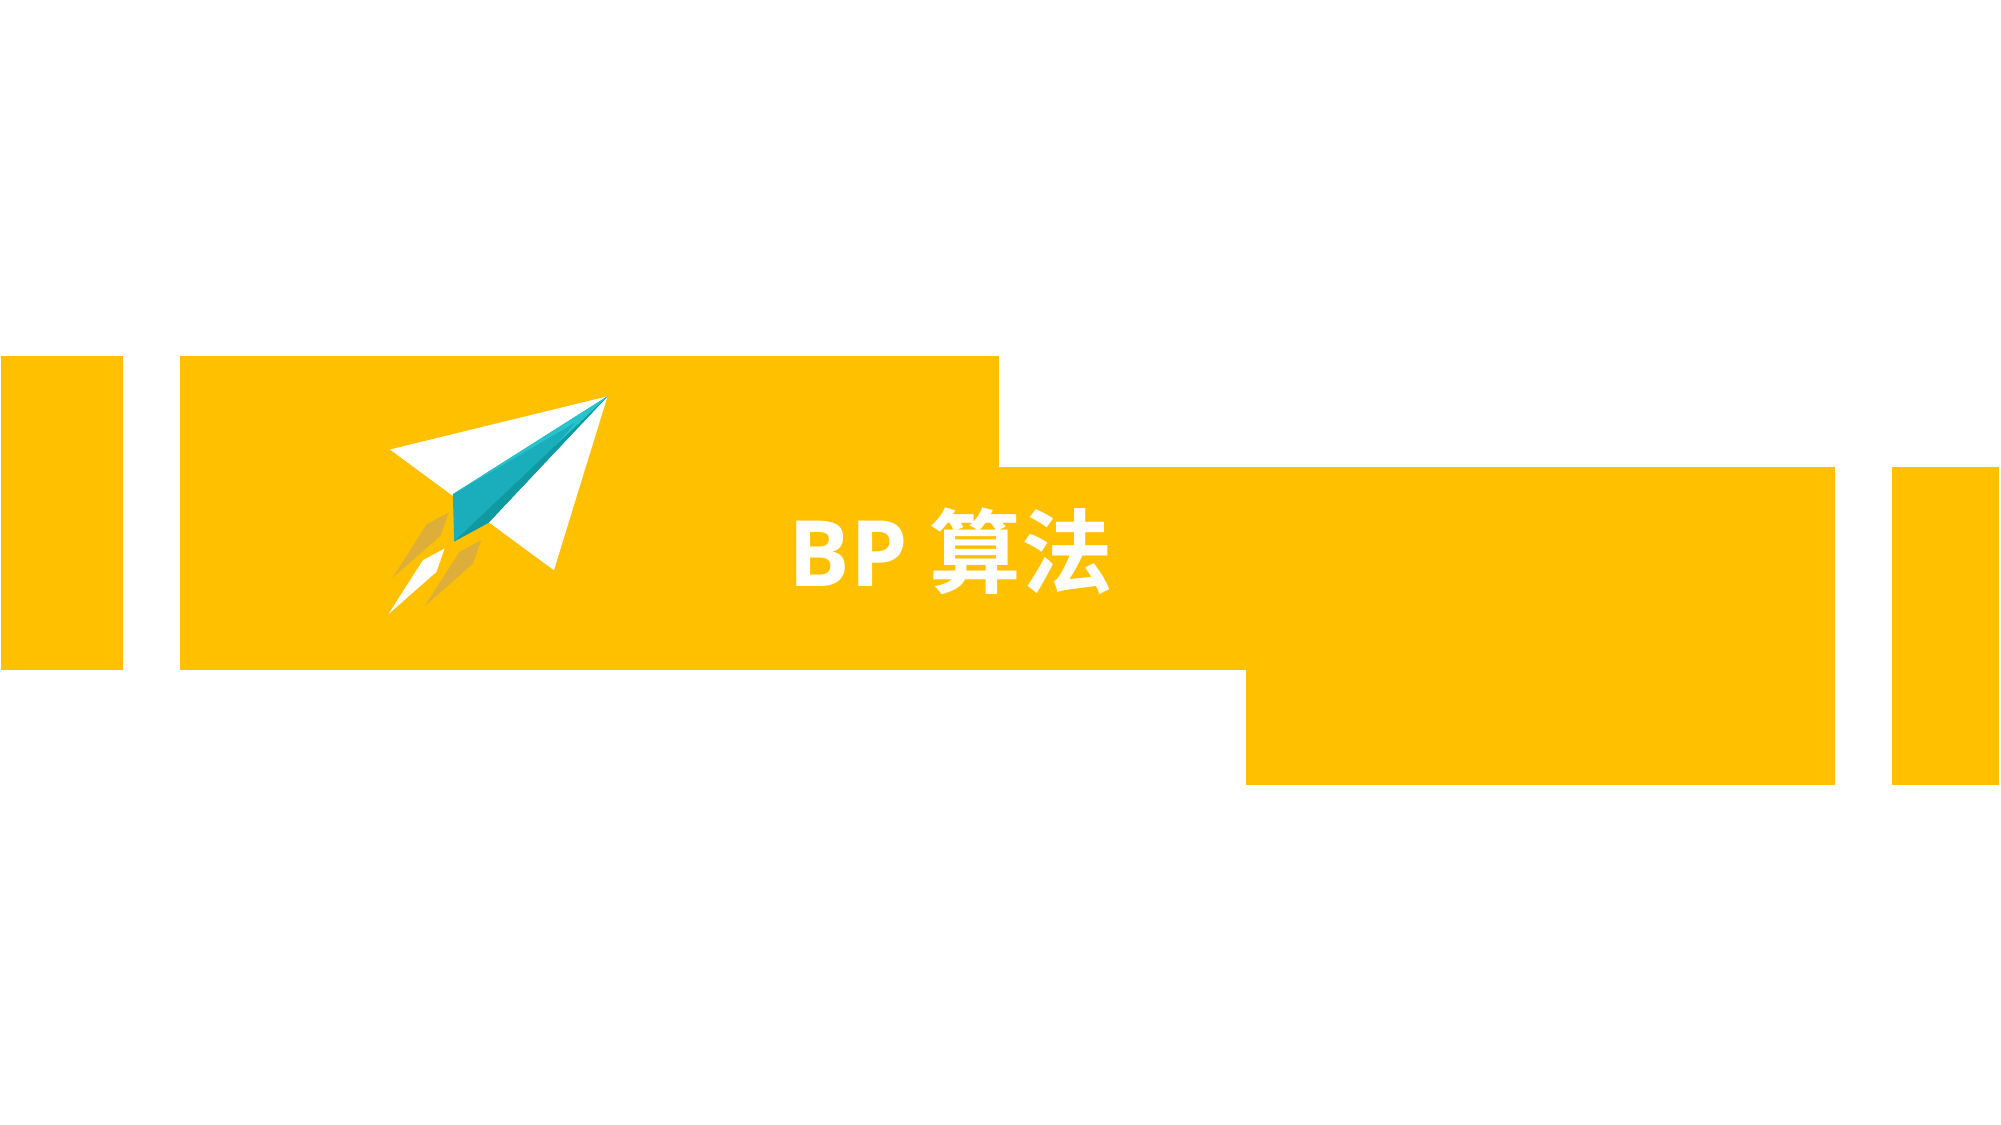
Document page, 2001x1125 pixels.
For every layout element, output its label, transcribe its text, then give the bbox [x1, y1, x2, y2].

text_box [178, 354, 1836, 786]
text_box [388, 396, 608, 615]
text_box [1890, 465, 2000, 786]
text_box [0, 354, 124, 672]
text_box BP算法 [613, 487, 1386, 613]
